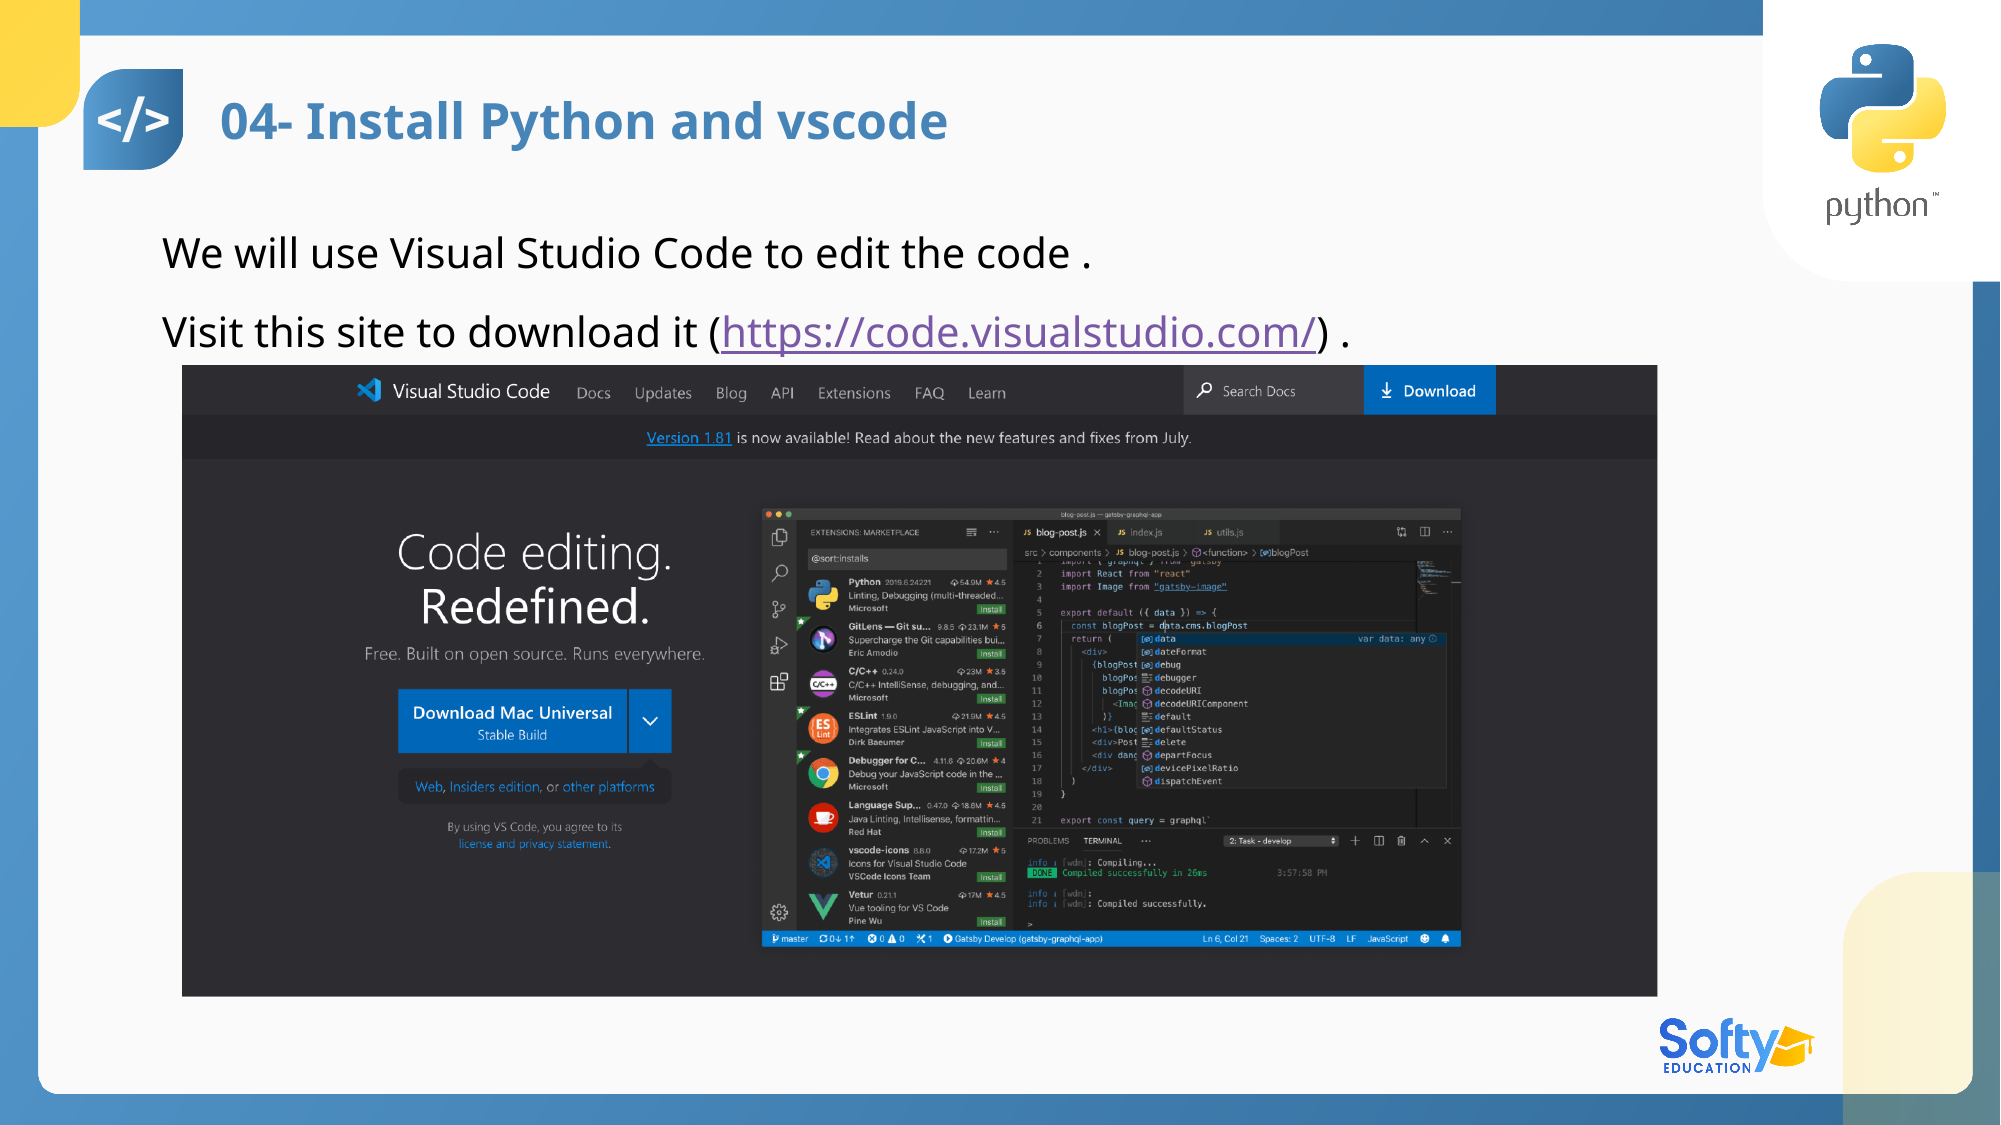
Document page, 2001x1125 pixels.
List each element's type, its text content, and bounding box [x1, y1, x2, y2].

picture [0, 0, 2000, 1125]
text_box 04- Install Python and vscode [205, 74, 1638, 165]
text_box We will use Visual Studio Code to edit the code . Visit this site to download it (https://code.visualstudio.com/) . [147, 187, 1738, 378]
